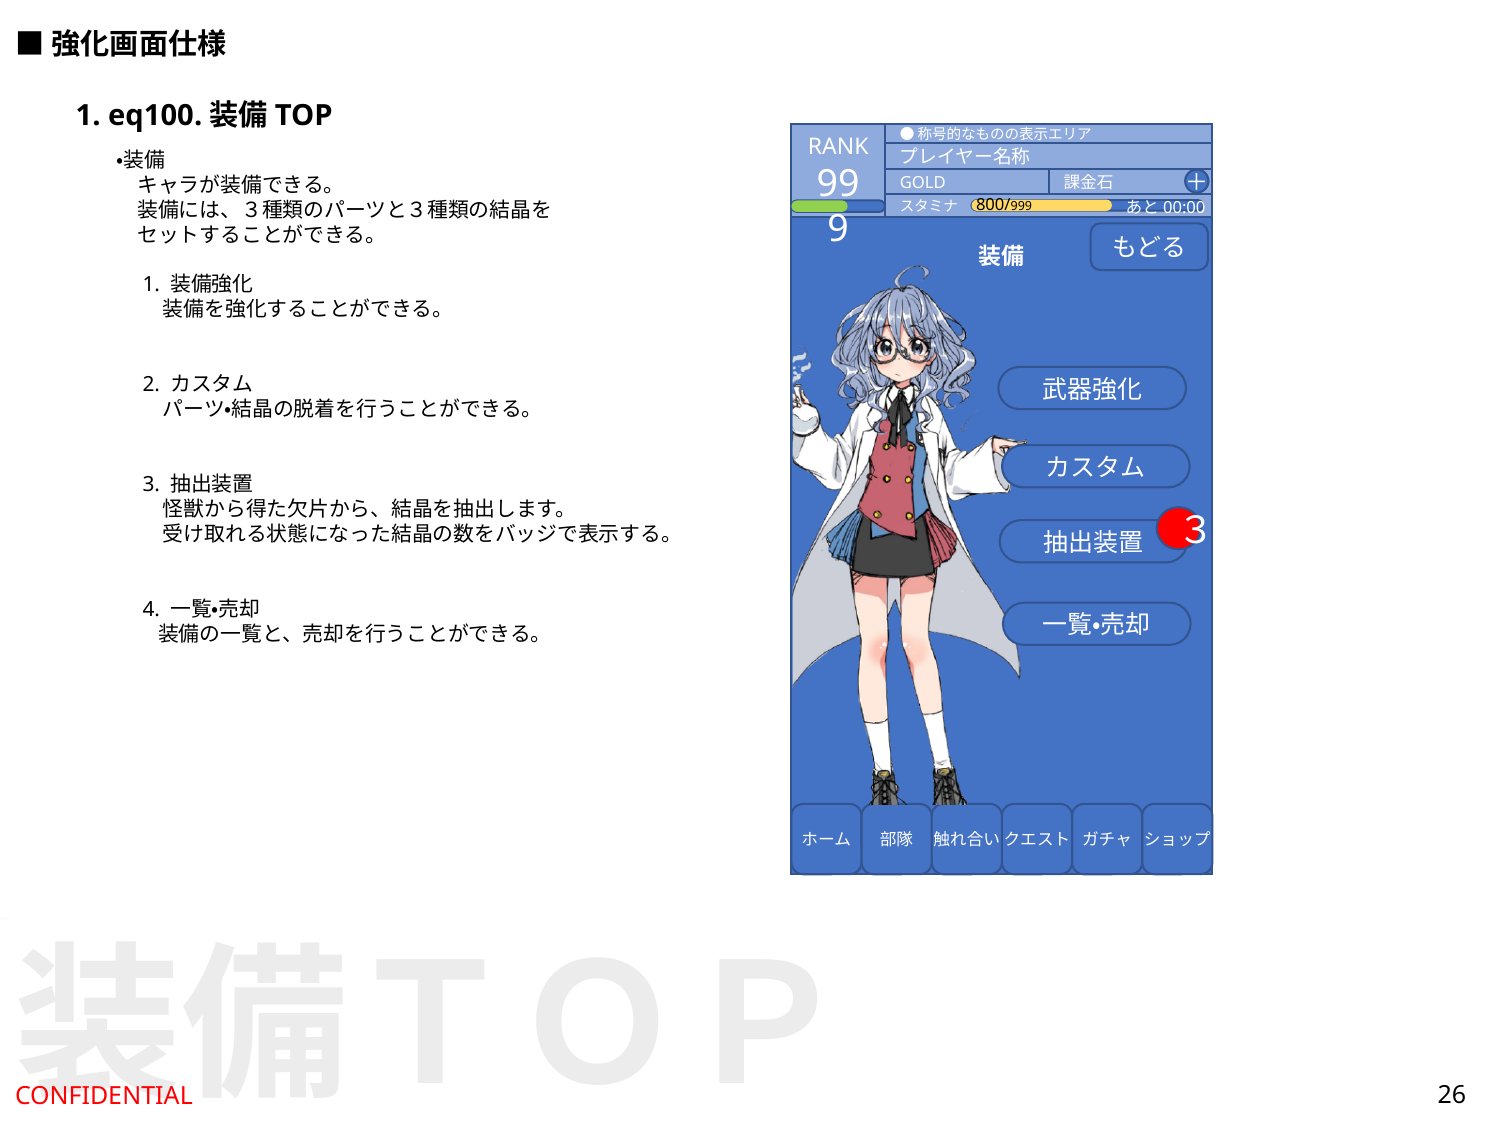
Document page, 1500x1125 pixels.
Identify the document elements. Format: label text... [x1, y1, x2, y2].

text_box 一覧・売却 [1028, 601, 1192, 646]
text_box ・装備 キャラが装備できる。 装備には、３種類のパーツと３種類の結晶を セットすることができる。 1. 装備強化 装備を強化することができる。 2. カスタム パーツ・結晶の脱着を行うことができる。 3. 抽出装置 怪獣から得た欠片から、結晶を抽出します。 受け取れる状態になった結晶の数をバッジで表示する。 4. 一覧・売却 装備の一覧と、売却を行うことができる。 [102, 138, 702, 704]
text_box カスタム [1028, 444, 1191, 489]
picture [792, 265, 1028, 805]
text_box 装備ＴＯＰ [0, 909, 921, 1124]
text_box 武器強化 [1028, 365, 1188, 411]
text_box 抽出装置 [1028, 519, 1187, 564]
footer CONFIDENTIAL [0, 1065, 507, 1125]
text_box ■強化画面仕様 [0, 17, 242, 68]
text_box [791, 124, 1213, 218]
slide_number 26 [1143, 1065, 1482, 1125]
text_box 1. eq100.装備TOP [60, 88, 348, 139]
text_box 装備 [790, 218, 1213, 811]
text_box ３ [1155, 506, 1202, 551]
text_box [791, 803, 1213, 875]
text_box もどる [1089, 222, 1209, 272]
